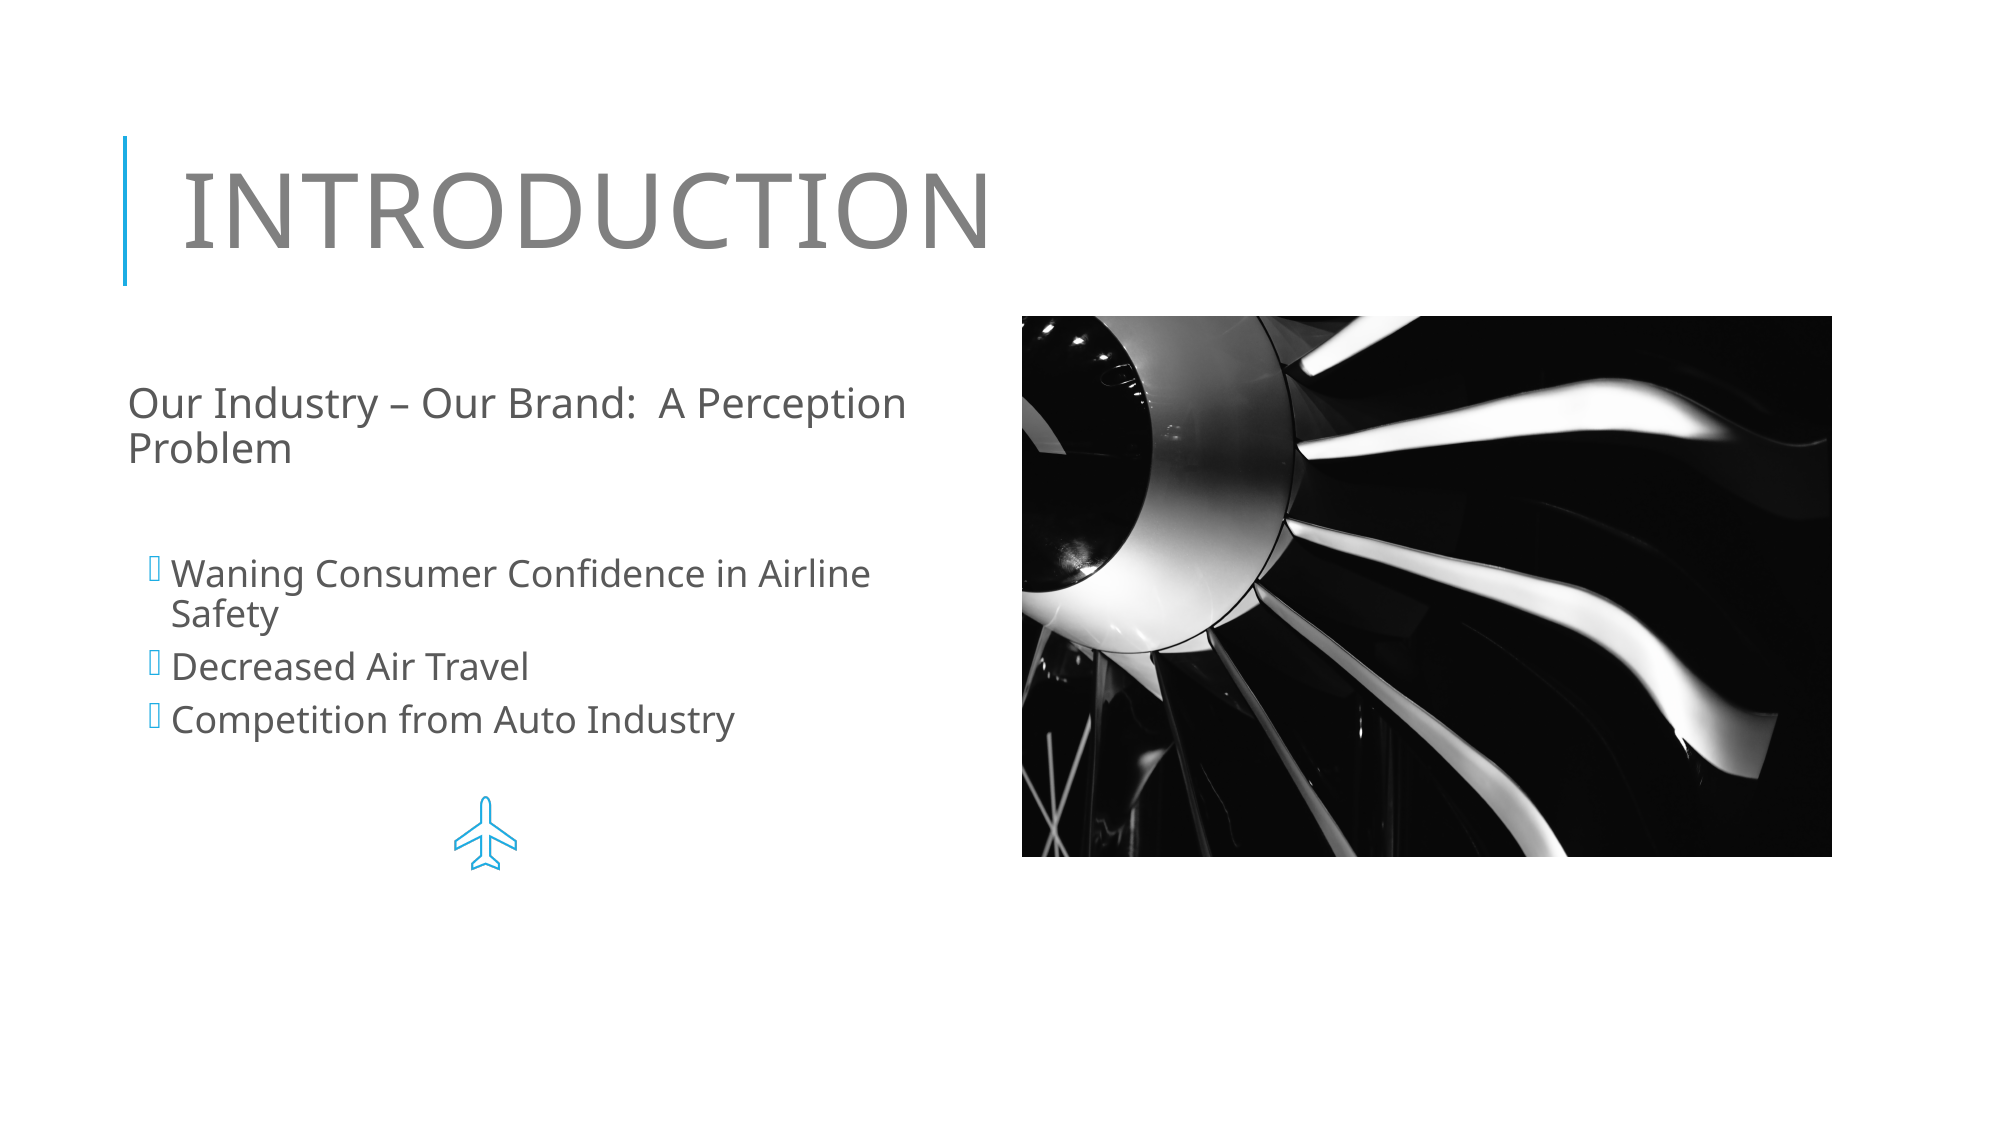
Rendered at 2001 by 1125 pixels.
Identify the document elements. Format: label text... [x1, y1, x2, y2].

list Our Industry – Our Brand: A Perception Problem Waning Consumer Confidence in Airline Safety Decreased Air Travel Competition from Auto Industry [119, 375, 956, 1035]
picture [1022, 316, 1833, 857]
title Introduction [168, 96, 1763, 342]
picture [442, 790, 528, 876]
